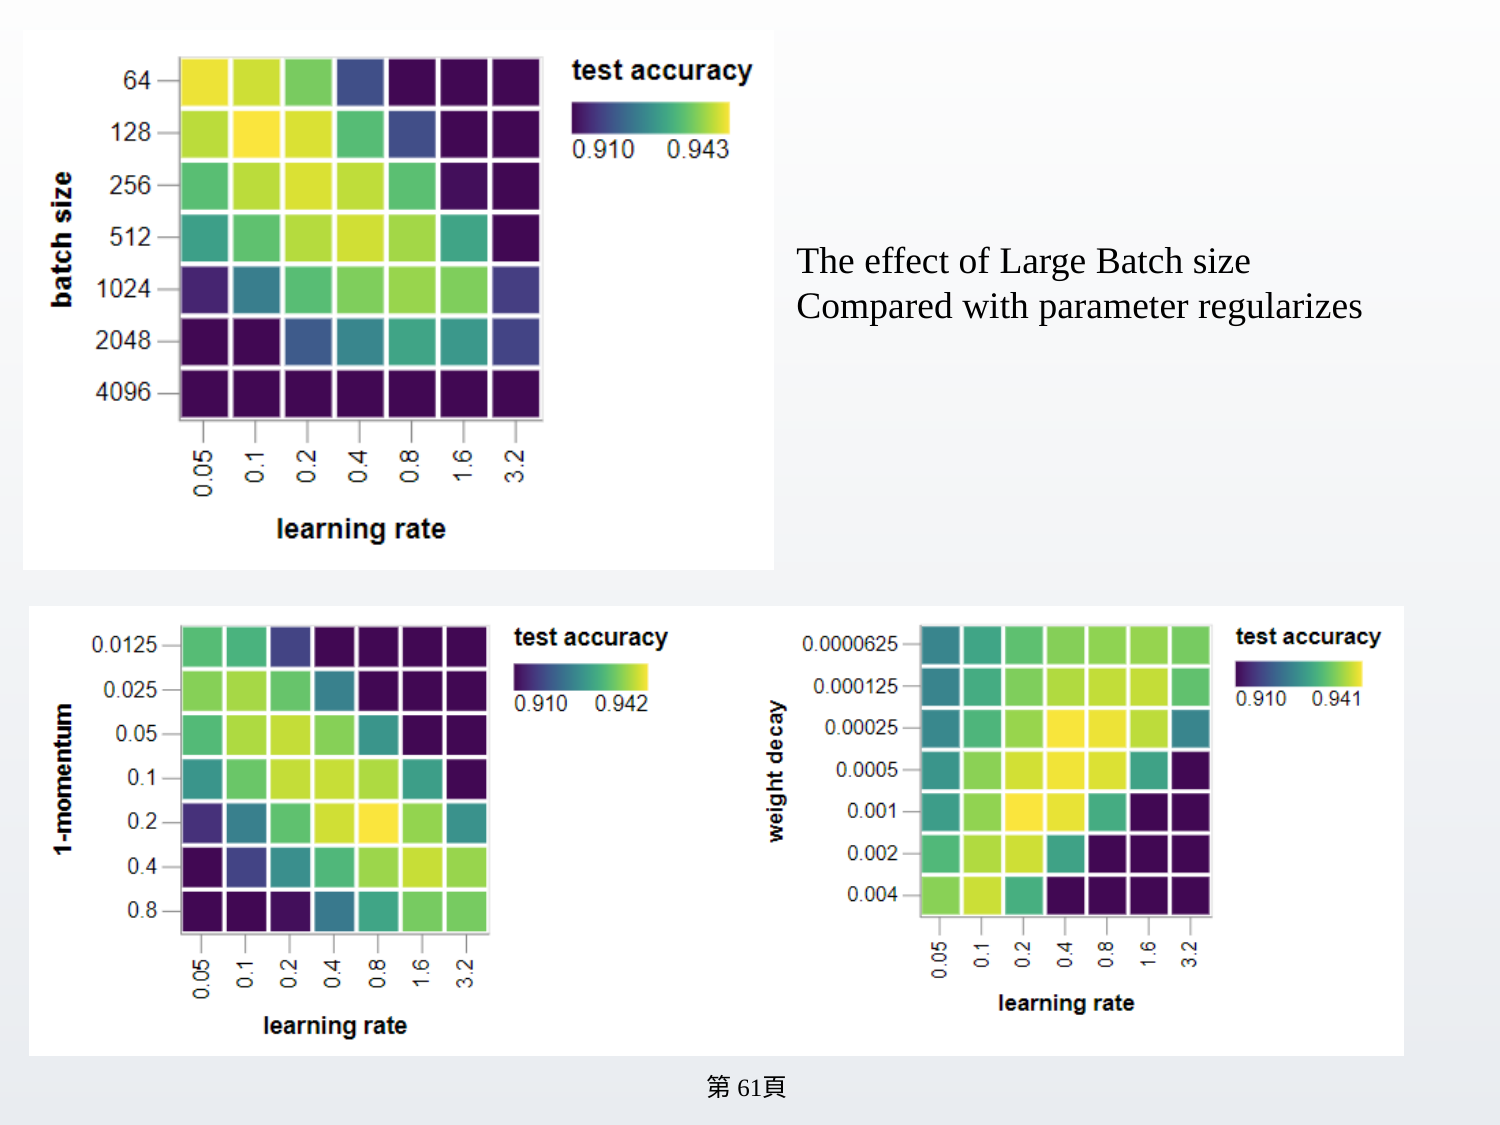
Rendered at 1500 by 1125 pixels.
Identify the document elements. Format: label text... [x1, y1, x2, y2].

picture [29, 606, 1404, 1056]
picture [23, 30, 774, 571]
text_box The effect of Large Batch size Compared with parameter regularizes [781, 228, 1379, 334]
